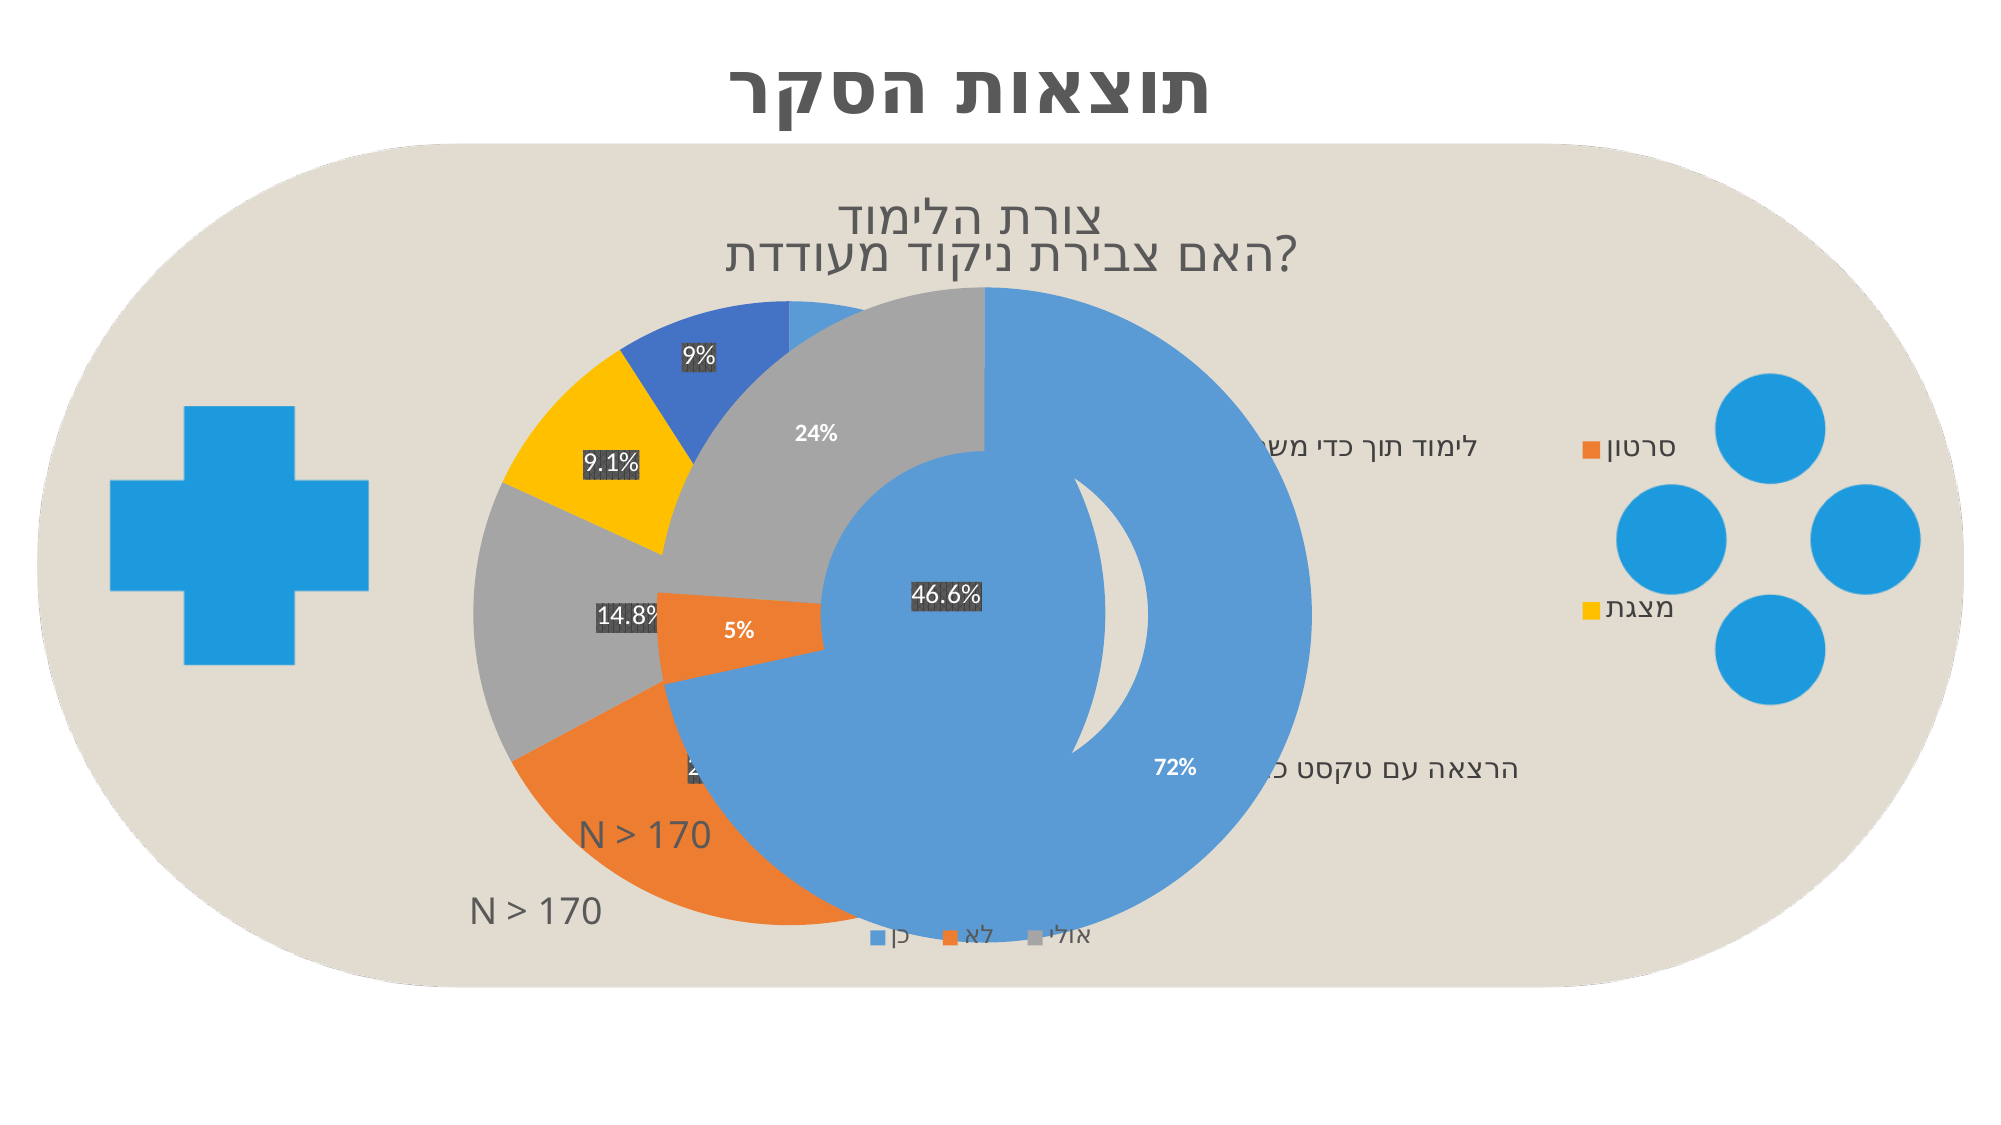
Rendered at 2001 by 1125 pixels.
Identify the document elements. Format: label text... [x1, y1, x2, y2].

chart [318, 147, 1733, 1016]
picture [37, 143, 1964, 988]
list תוצאות הסקר [597, 41, 1344, 143]
